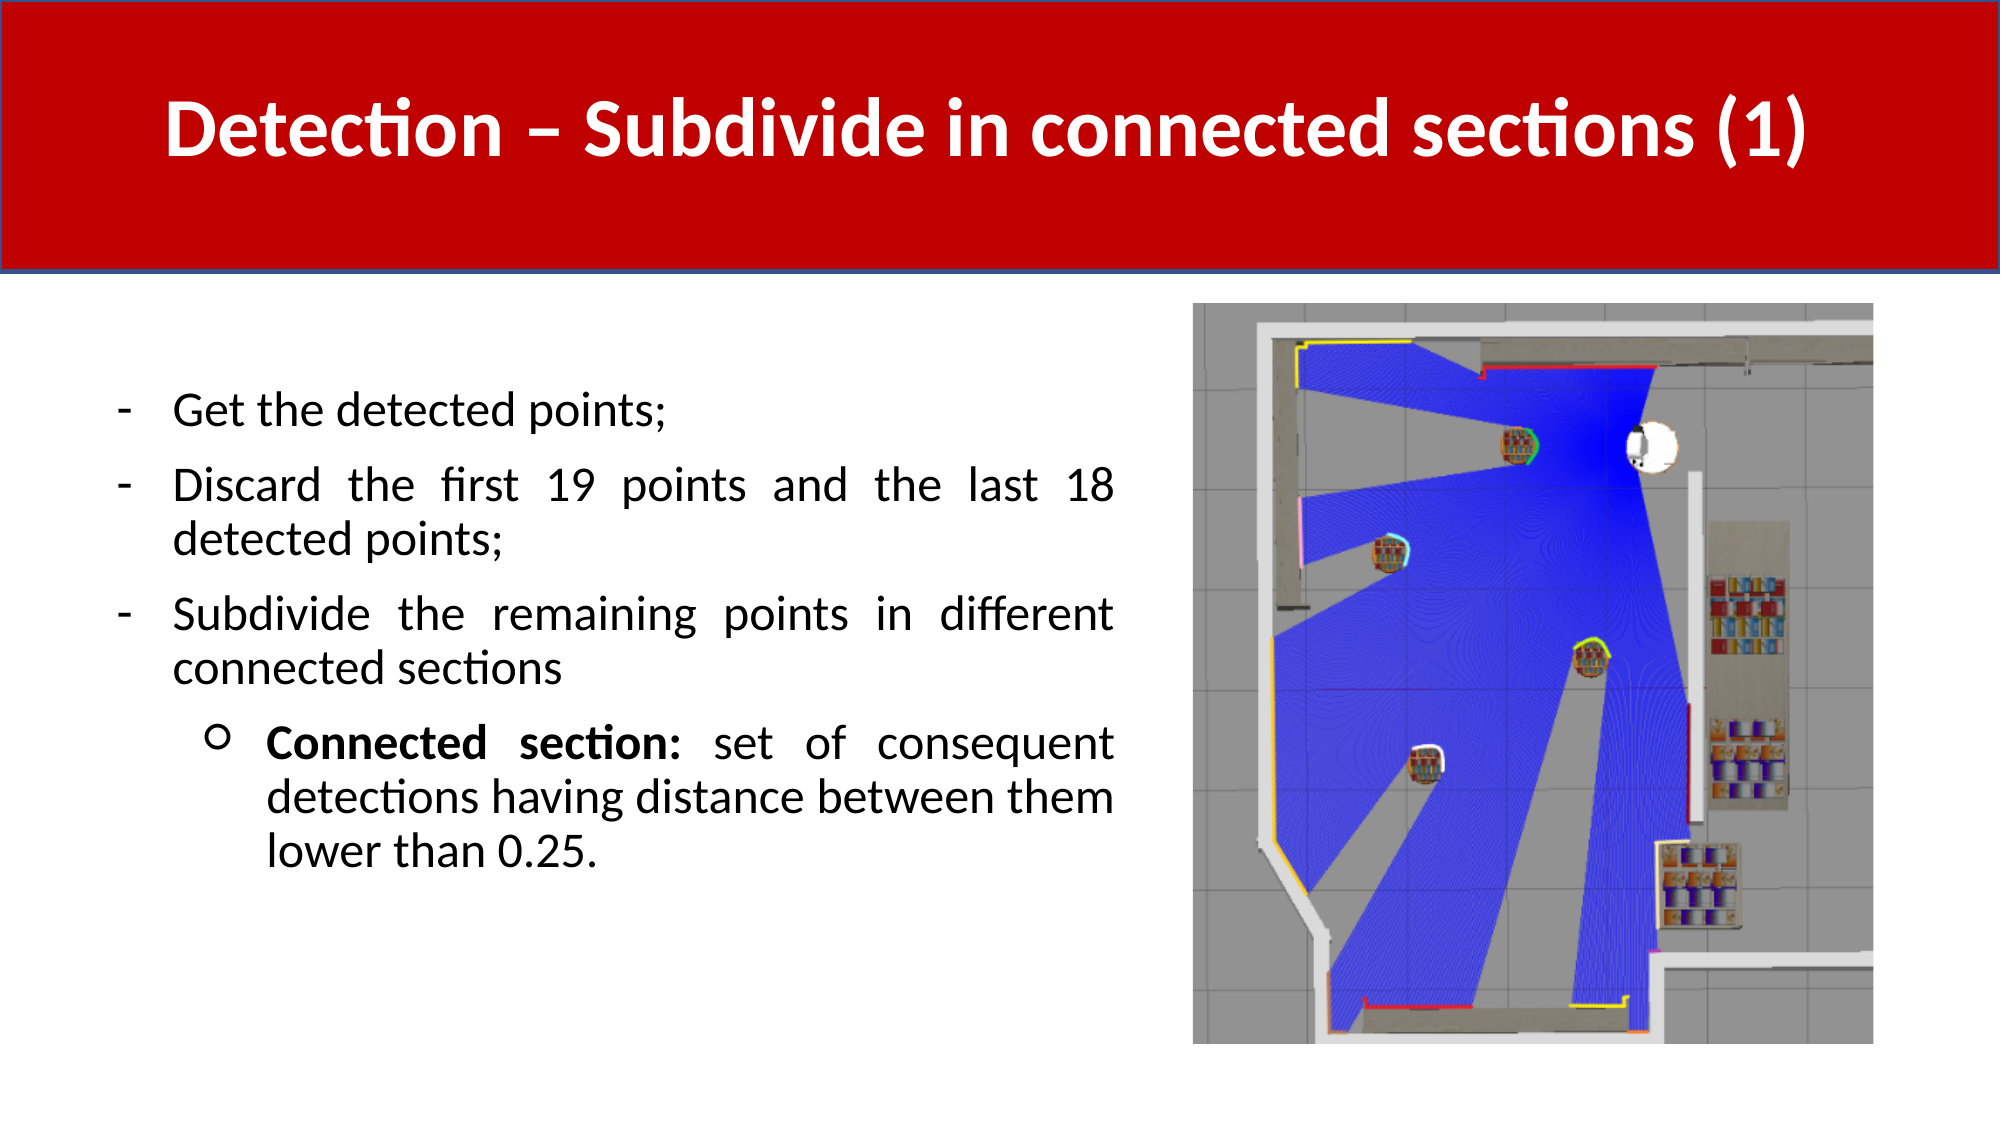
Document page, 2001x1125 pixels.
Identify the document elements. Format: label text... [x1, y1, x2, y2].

picture [1192, 303, 1874, 1044]
text_box Get the detected points; Discard the first 19 points and the last 18 detected points; Subdivide the remaining points in different connected sections Connected section: set of consequent detections having distance between them lower than 0.25. [101, 376, 1131, 912]
text_box [0, 0, 2000, 272]
text_box Detection – Subdivide in connected sections (1) [117, 13, 1859, 183]
